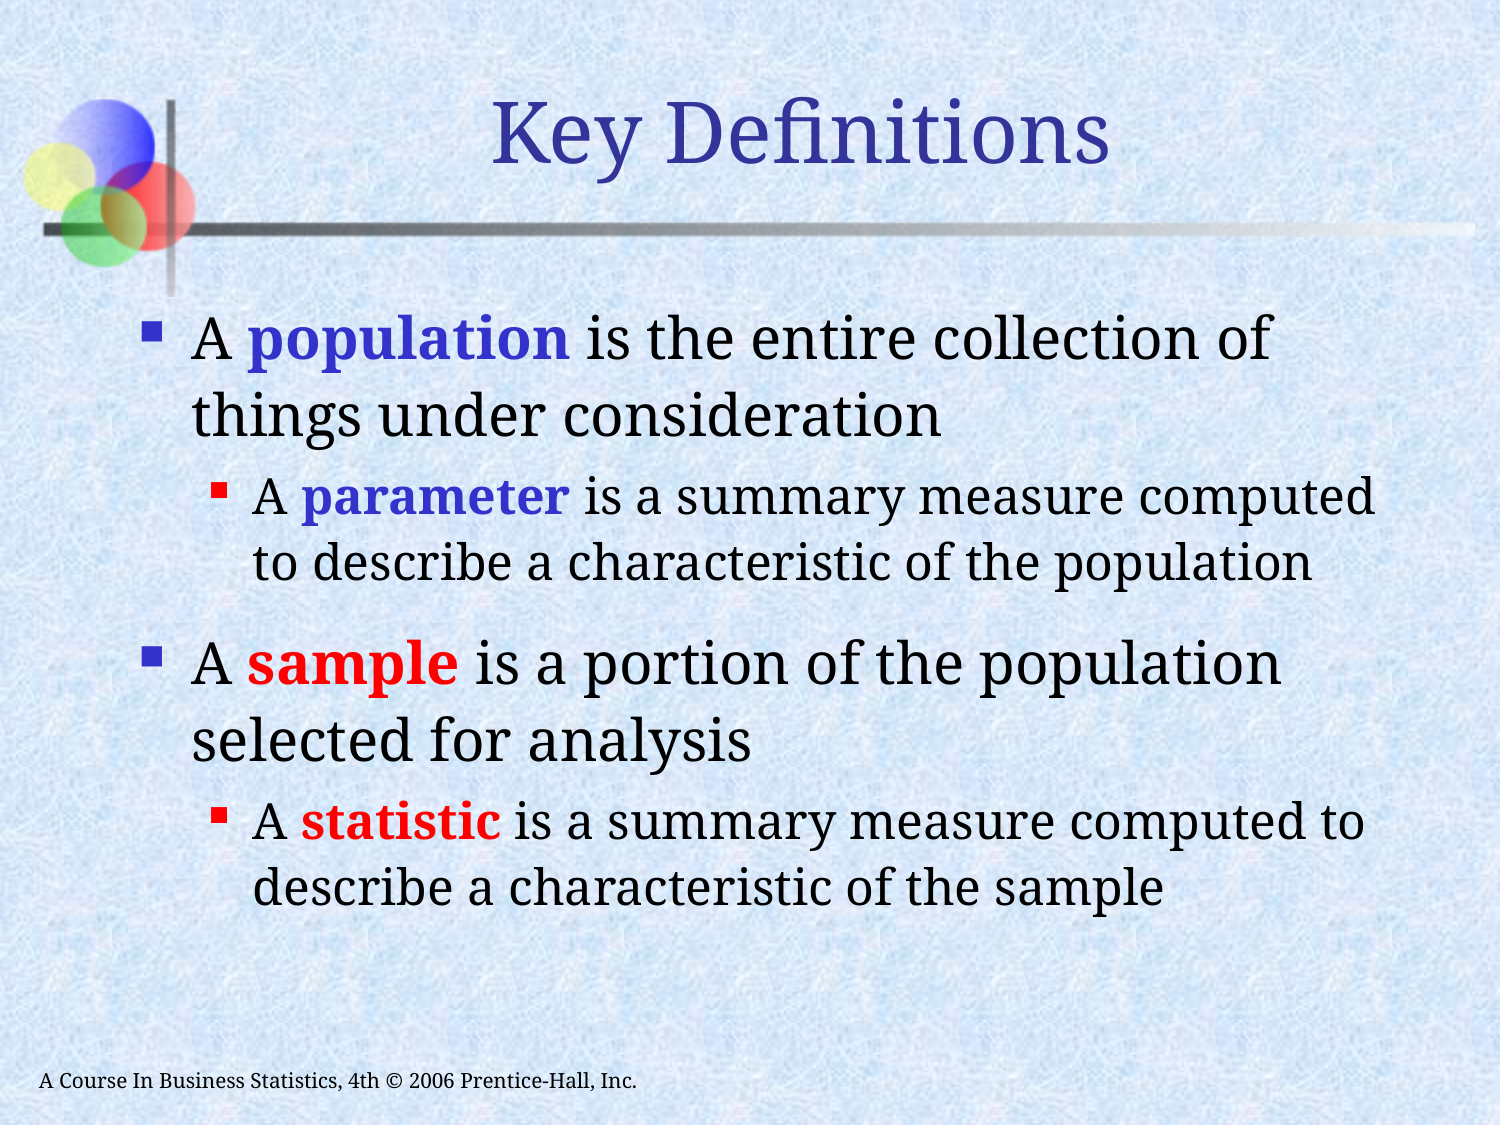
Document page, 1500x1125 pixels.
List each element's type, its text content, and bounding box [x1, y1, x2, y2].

footer A Course In Business Statistics, 4th © 2006 Prentice-Hall, Inc. [24, 1050, 788, 1104]
title Key Definitions [162, 62, 1441, 188]
list A population is the entire collection of things under consideration A parameter is a summary measure computed to describe a characteristic of the population A sample is a portion of the population selected for analysis A statistic is a summary measure computed to describe a characteristic of the sample [125, 287, 1425, 1031]
picture [0, 0, 1500, 1125]
